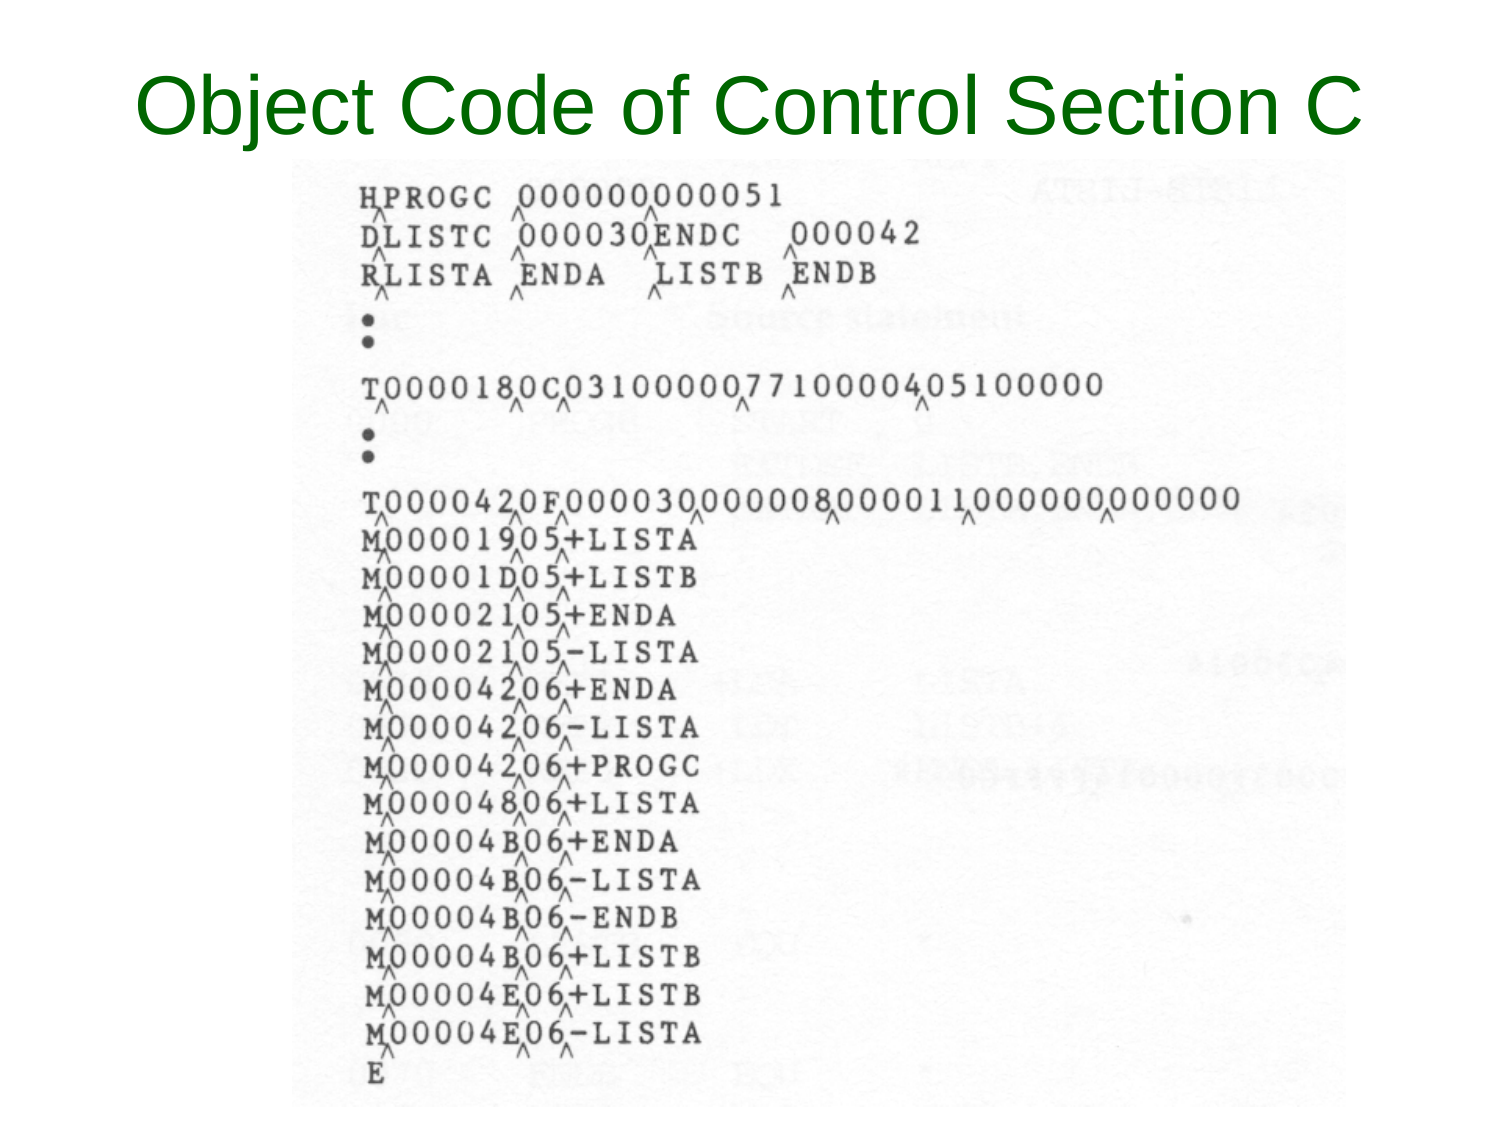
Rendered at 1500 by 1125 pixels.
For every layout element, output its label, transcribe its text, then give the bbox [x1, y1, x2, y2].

text_box Object Code of Control Section C [74, 30, 1425, 171]
picture [292, 159, 1347, 1107]
